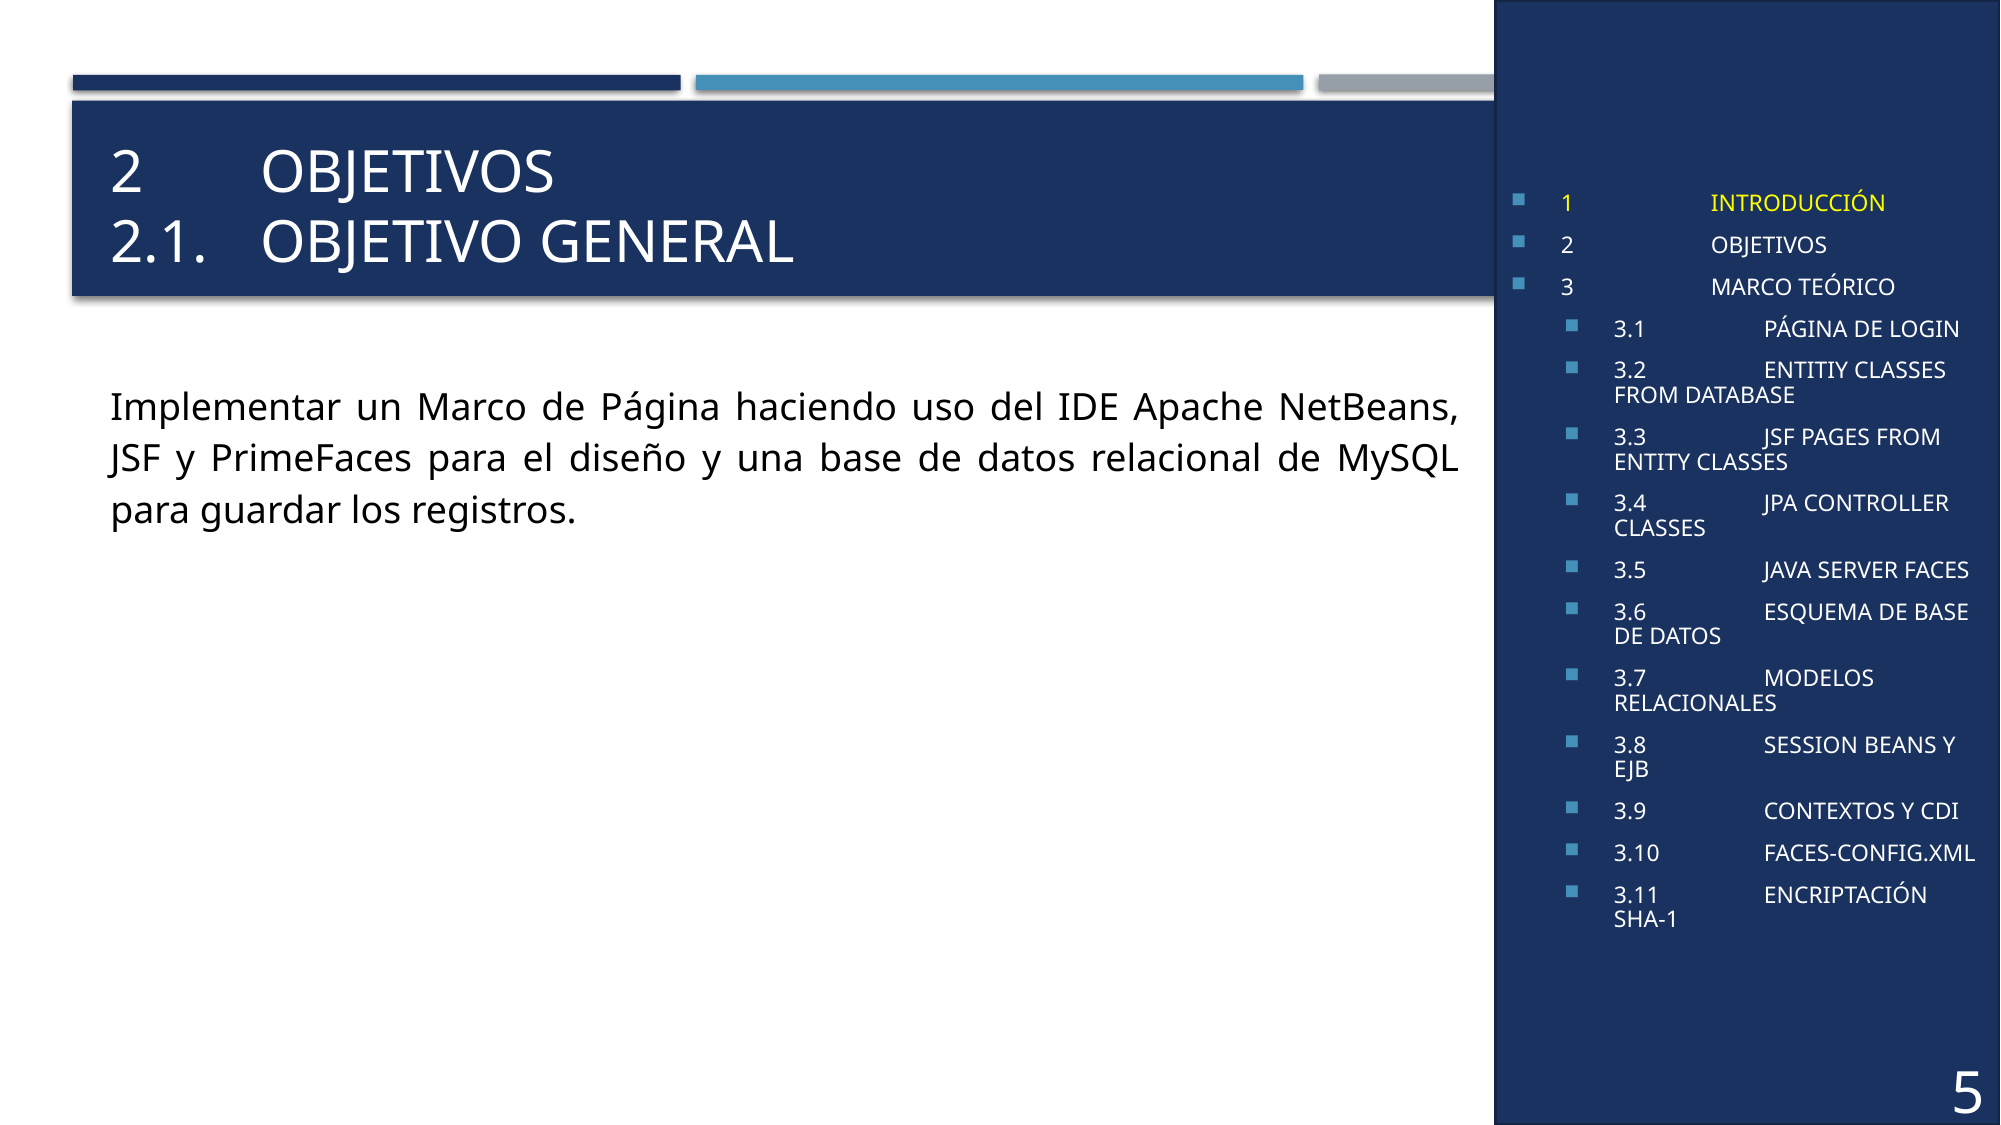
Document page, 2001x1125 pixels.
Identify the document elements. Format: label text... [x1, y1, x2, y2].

list Implementar un Marco de Página haciendo uso del IDE Apache NetBeans, JSF y PrimeFaces para el diseño y una base de datos relacional de MySQL para guardar los registros. [95, 357, 1476, 550]
slide_number 5 [1827, 1065, 2000, 1125]
title 2 OBJETIVOS 2.1. OBJETIVO GENERAL [95, 115, 1494, 282]
text_box 1 INTRODUCCIÓN 2 OBJETIVOS 3 MARCO TEÓRICO 3.1 PÁGINA DE LOGIN 3.2 ENTITIY CLASSES FROM DATABASE 3.3 JSF PAGES FROM ENTITY CLASSES 3.4 JPA CONTROLLER CLASSES 3.5 JAVA SERVER FACES 3.6 ESQUEMA DE BASE DE DATOS 3.7 MODELOS RELACIONALES 3.8 SESSION BEANS Y EJB 3.9 CONTEXTOS Y CDI 3.10 FACES-CONFIG.XML 3.11 ENCRIPTACIÓN SHA-1 [1494, 0, 2000, 1125]
